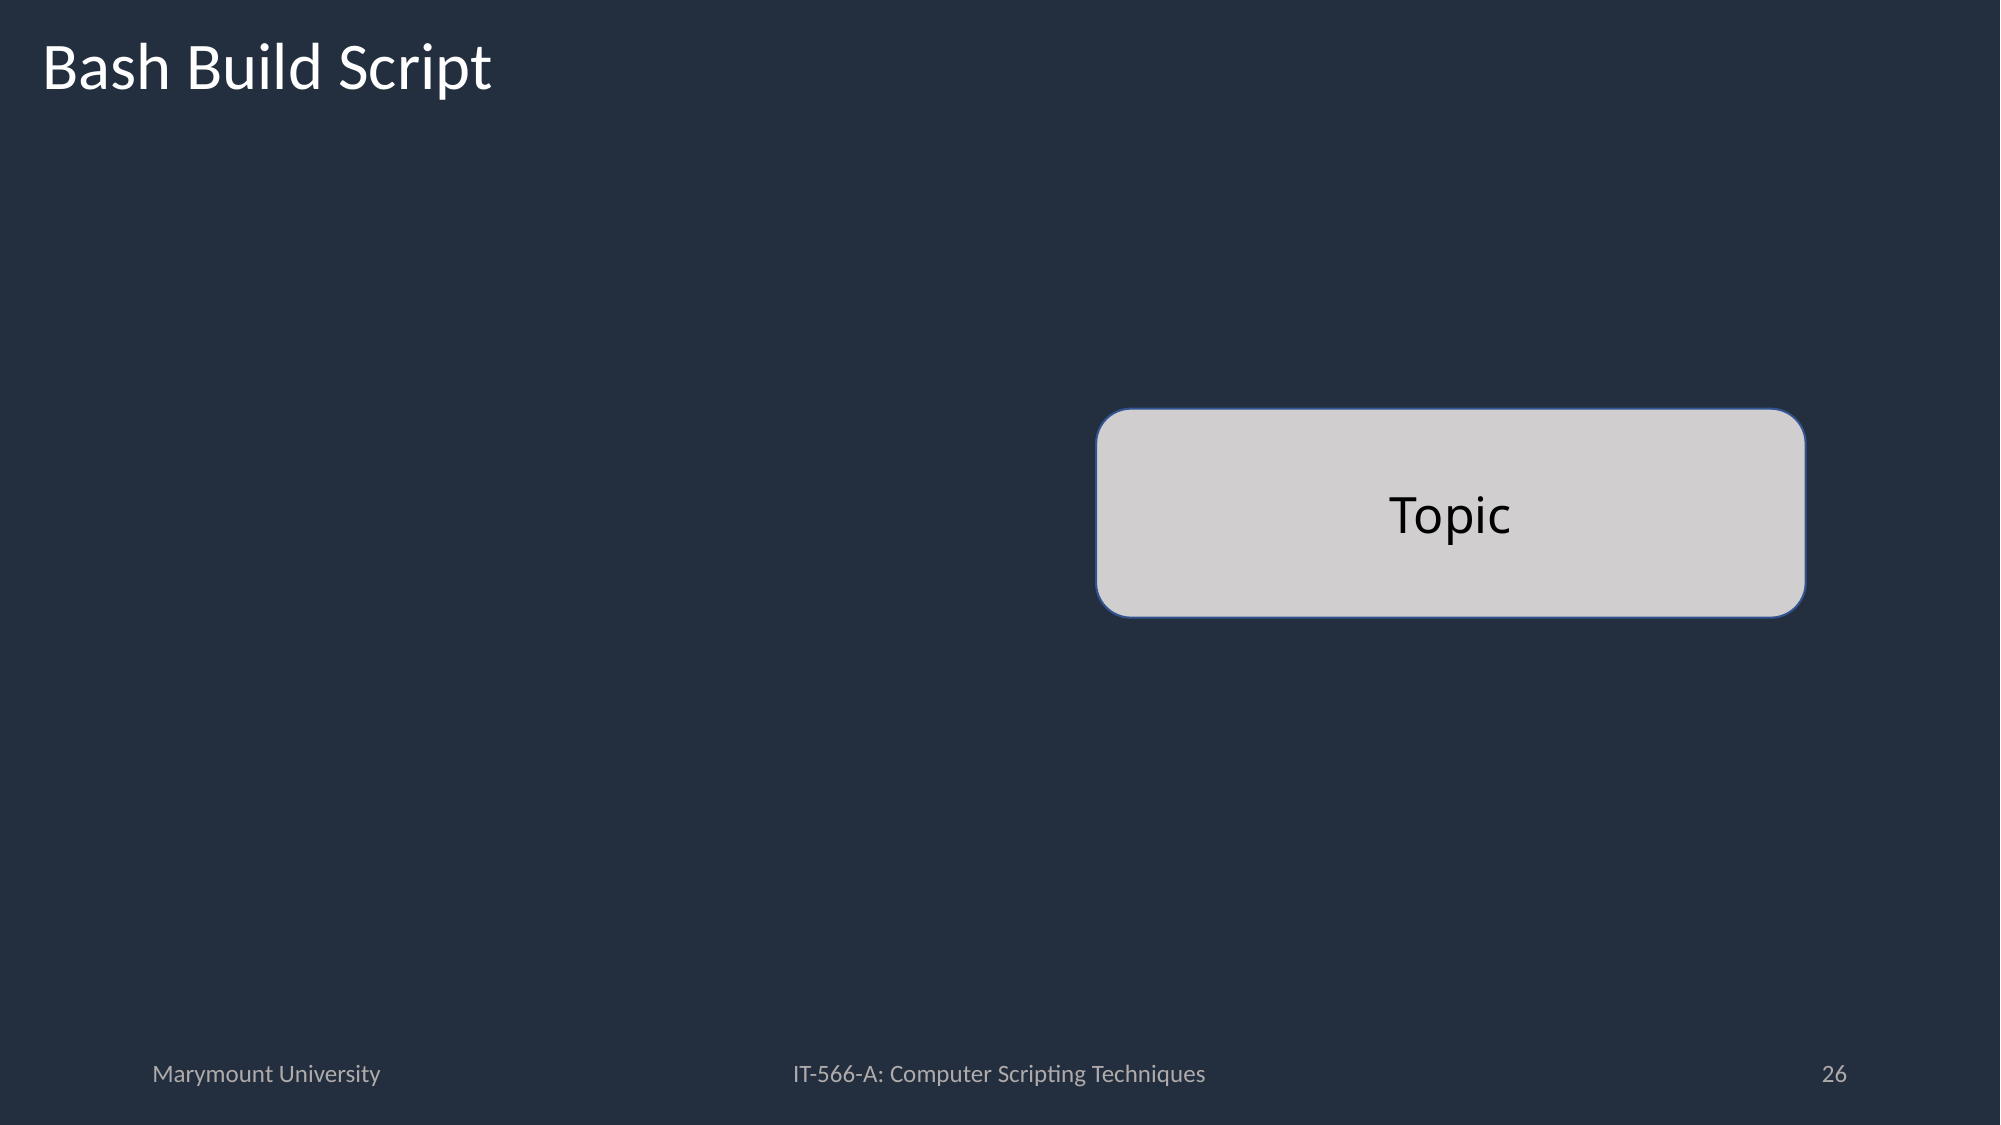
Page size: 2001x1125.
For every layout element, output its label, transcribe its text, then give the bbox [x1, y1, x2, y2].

text_box Topic [1095, 407, 1807, 619]
slide_number 26 [1412, 1042, 1863, 1103]
title Bash Build Script [27, 22, 1977, 115]
footer IT-566-A: Computer Scripting Techniques [662, 1042, 1338, 1103]
slide_number Marymount University [137, 1042, 588, 1103]
